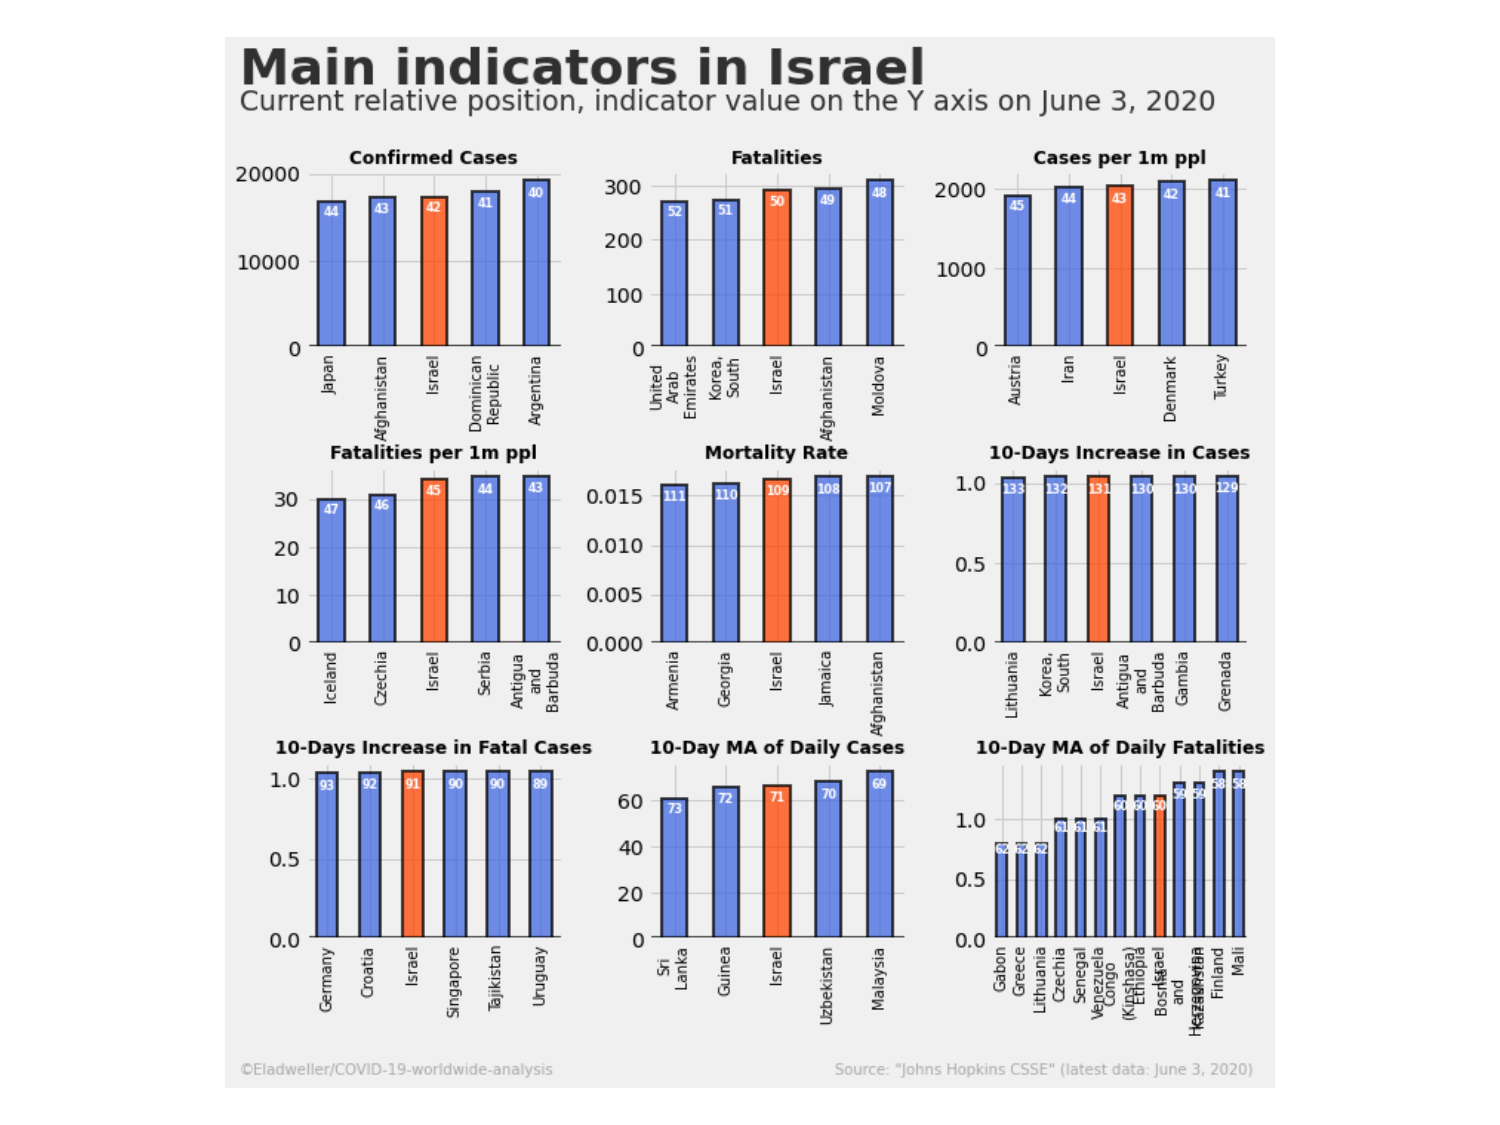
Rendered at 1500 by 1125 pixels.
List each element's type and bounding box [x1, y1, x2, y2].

picture [224, 37, 1276, 1088]
